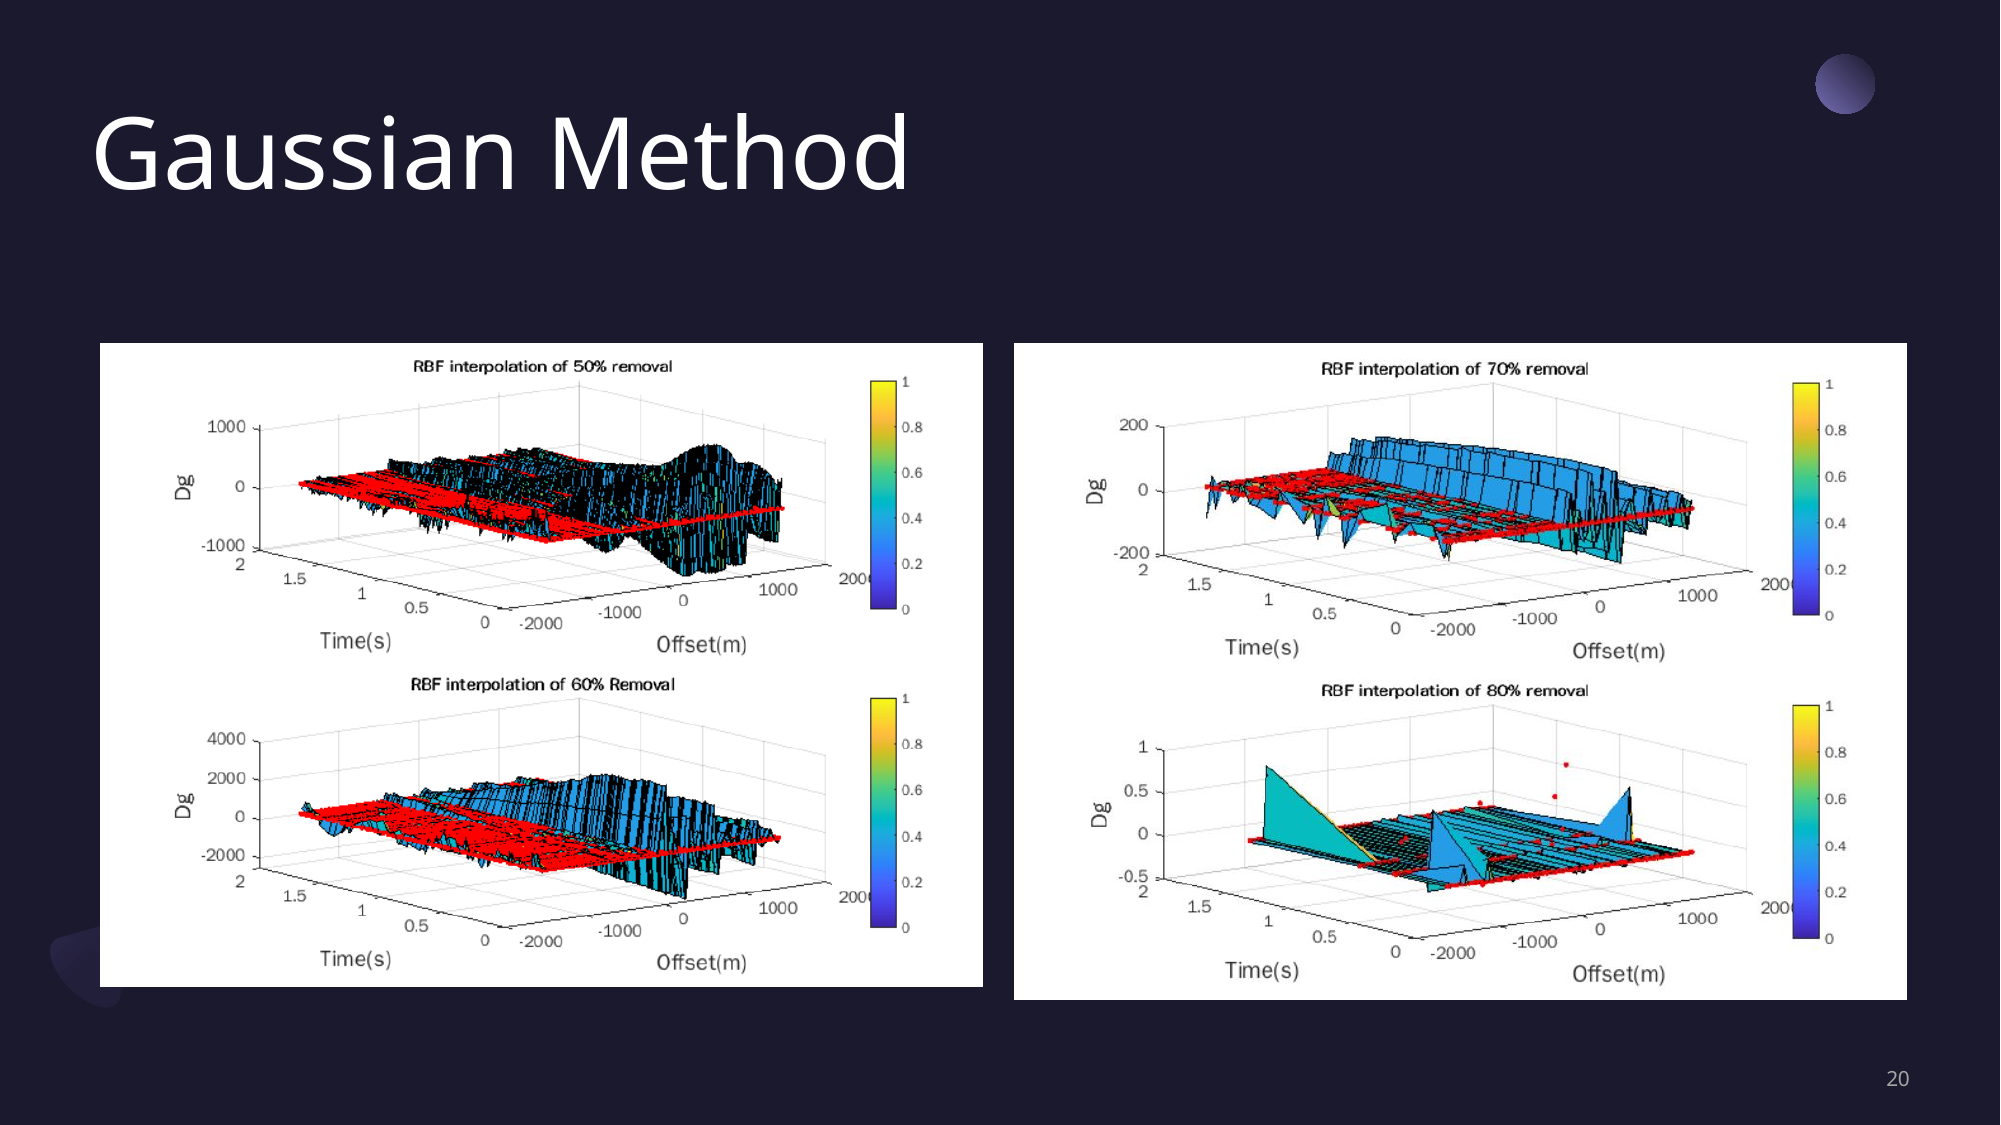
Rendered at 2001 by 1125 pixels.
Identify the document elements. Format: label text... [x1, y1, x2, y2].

picture [1014, 343, 1907, 1000]
picture [100, 343, 983, 988]
title Gaussian Method [90, 90, 1910, 309]
slide_number ‹#› [1632, 1067, 1910, 1093]
